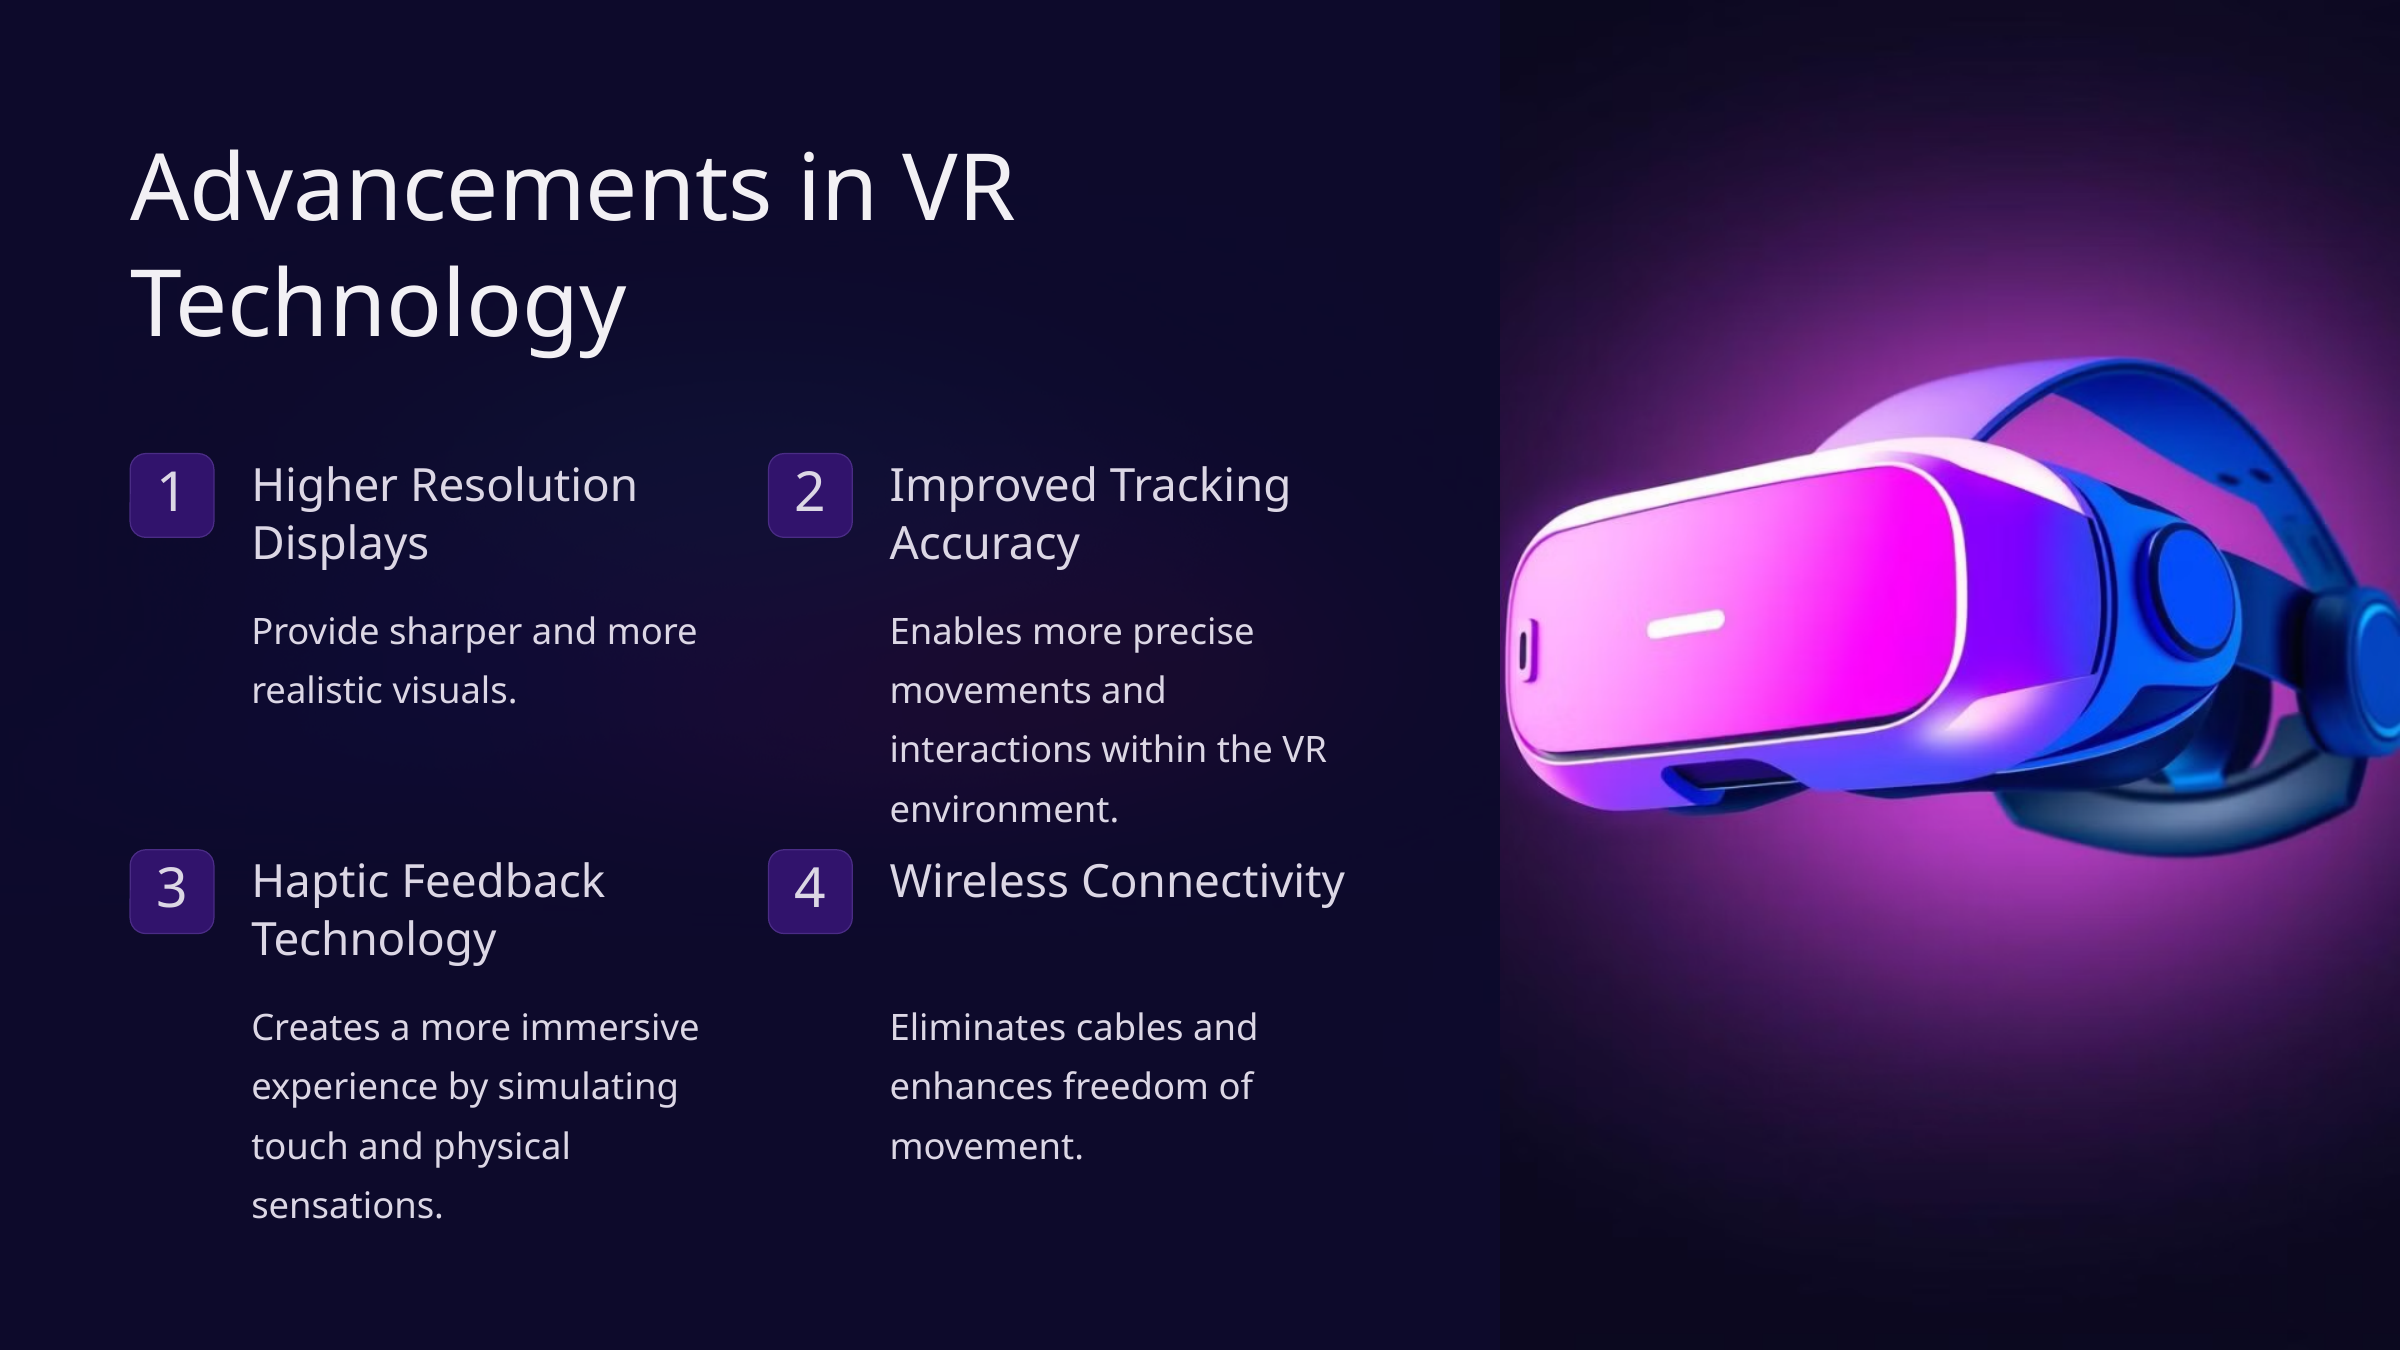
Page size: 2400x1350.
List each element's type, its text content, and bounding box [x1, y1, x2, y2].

text_box 4 [791, 863, 829, 920]
text_box Enables more precise movements and interactions within the VR environment. [889, 592, 1370, 771]
text_box 3 [156, 863, 188, 920]
text_box Eliminates cables and enhances freedom of movement. [889, 988, 1370, 1167]
text_box 1 [161, 467, 183, 524]
text_box Improved Tracking Accuracy [889, 453, 1370, 570]
text_box Provide sharper and more realistic visuals. [251, 592, 732, 712]
text_box Wireless Connectivity [889, 849, 1370, 967]
text_box [130, 849, 214, 934]
picture [1499, 0, 2400, 1350]
text_box Advancements in VR Technology [130, 123, 1370, 356]
text_box [768, 453, 853, 538]
text_box Haptic Feedback Technology [251, 849, 732, 967]
text_box [130, 453, 214, 538]
text_box Higher Resolution Displays [251, 453, 732, 570]
text_box Creates a more immersive experience by simulating touch and physical sensations. [251, 988, 732, 1227]
text_box 2 [794, 467, 827, 524]
text_box [768, 849, 853, 934]
